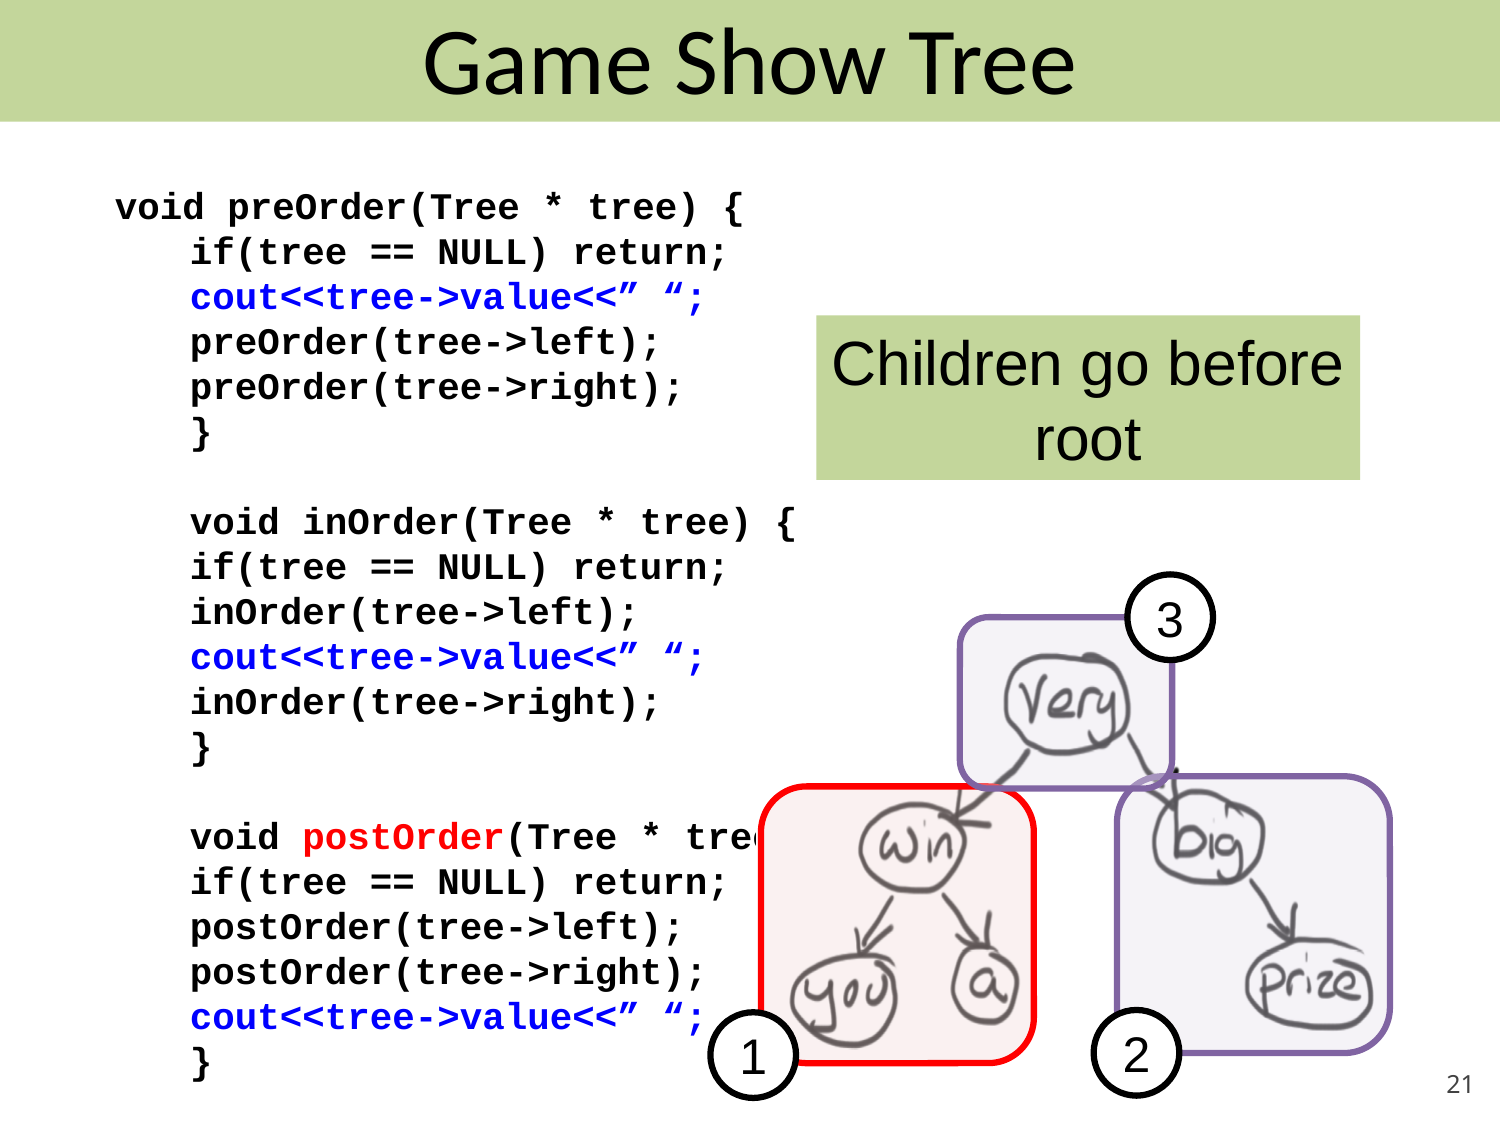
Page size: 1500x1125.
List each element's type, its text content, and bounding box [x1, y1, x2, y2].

text_box 2 [1098, 1072, 1175, 1096]
text_box [959, 617, 1139, 648]
title Game Show Tree [75, 0, 1425, 113]
text_box 3 [1127, 574, 1214, 648]
picture [755, 649, 1401, 1063]
text_box Children go before root [816, 315, 1361, 480]
text_box void preOrder(Tree * tree) { if(tree == NULL) return; cout<<tree->value<<” “; preOrder(tree->left); preOrder(tree->right); } void inOrder(Tree * tree) { if(tree == NULL) return; inOrder(tree->left); cout<<tree->value<<” “; inOrder(tree->right); } void postOrder(Tree * tree) { if(tree == NULL) return; postOrder(tree->left); postOrder(tree->right); cout<<tree->value<<” “; } [99, 174, 1263, 1090]
text_box 1 [710, 1012, 793, 1098]
